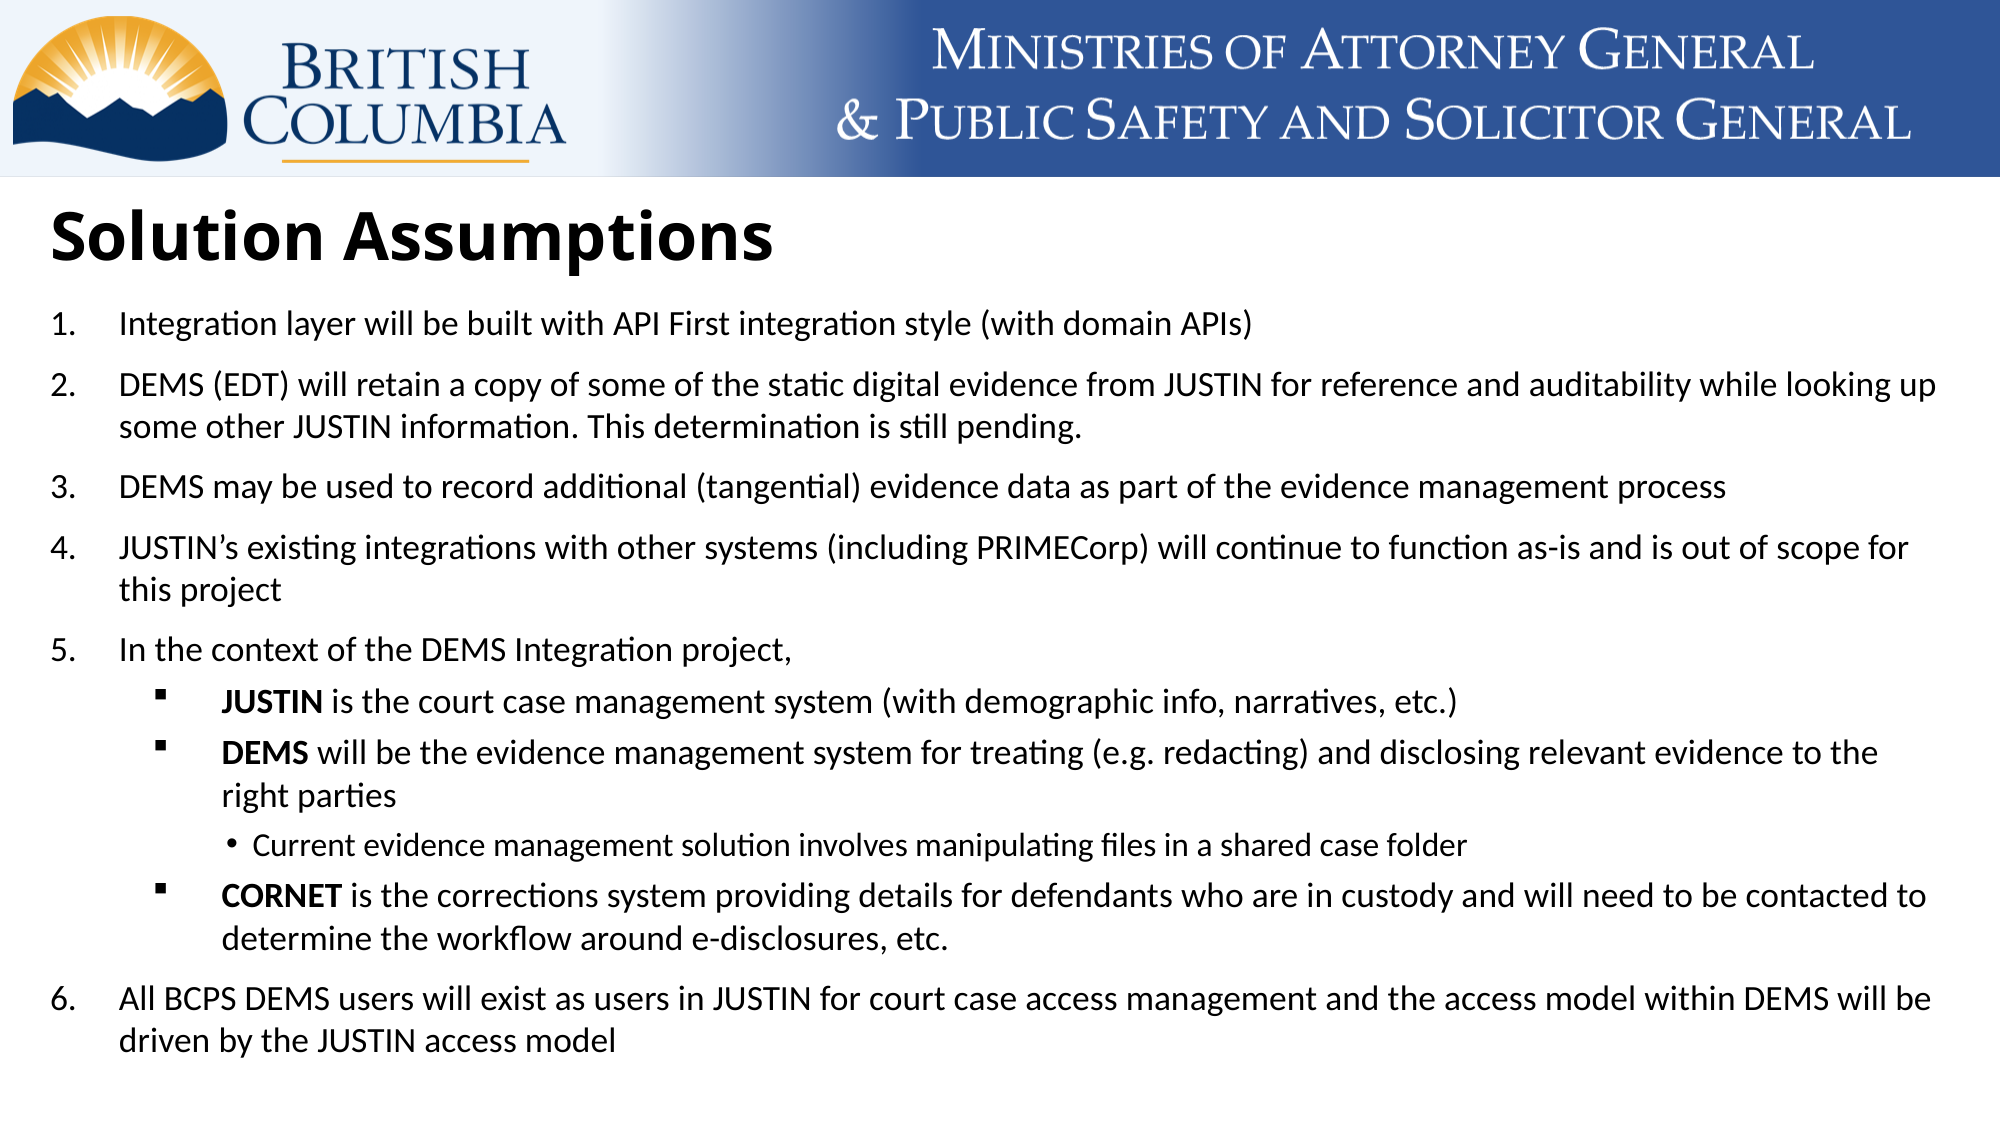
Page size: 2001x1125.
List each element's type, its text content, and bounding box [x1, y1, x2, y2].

list Integration layer will be built with API First integration style (with domain APIs) DEMS (EDT) will retain a copy of some of the static digital evidence from JUSTIN for reference and auditability while looking up some other JUSTIN information. This determination is still pending. DEMS may be used to record additional (tangential) evidence data as part of the evidence management process JUSTIN’s existing integrations with other systems (including PRIMECorp) will continue to function as-is and is out of scope for this project In the context of the DEMS Integration project, JUSTIN is the court case management system (with demographic info, narratives, etc.) DEMS will be the evidence management system for treating (e.g. redacting) and disclosing relevant evidence to the right parties Current evidence management solution involves manipulating files in a shared case folder CORNET is the corrections system providing details for defendants who are in custody and will need to be contacted to determine the workflow around e-disclosures, etc. All BCPS DEMS users will exist as users in JUSTIN for court case access management and the access model within DEMS will be driven by the JUSTIN access model [50, 293, 1950, 1076]
picture [0, 0, 2000, 189]
title Solution Assumptions [50, 202, 1950, 293]
